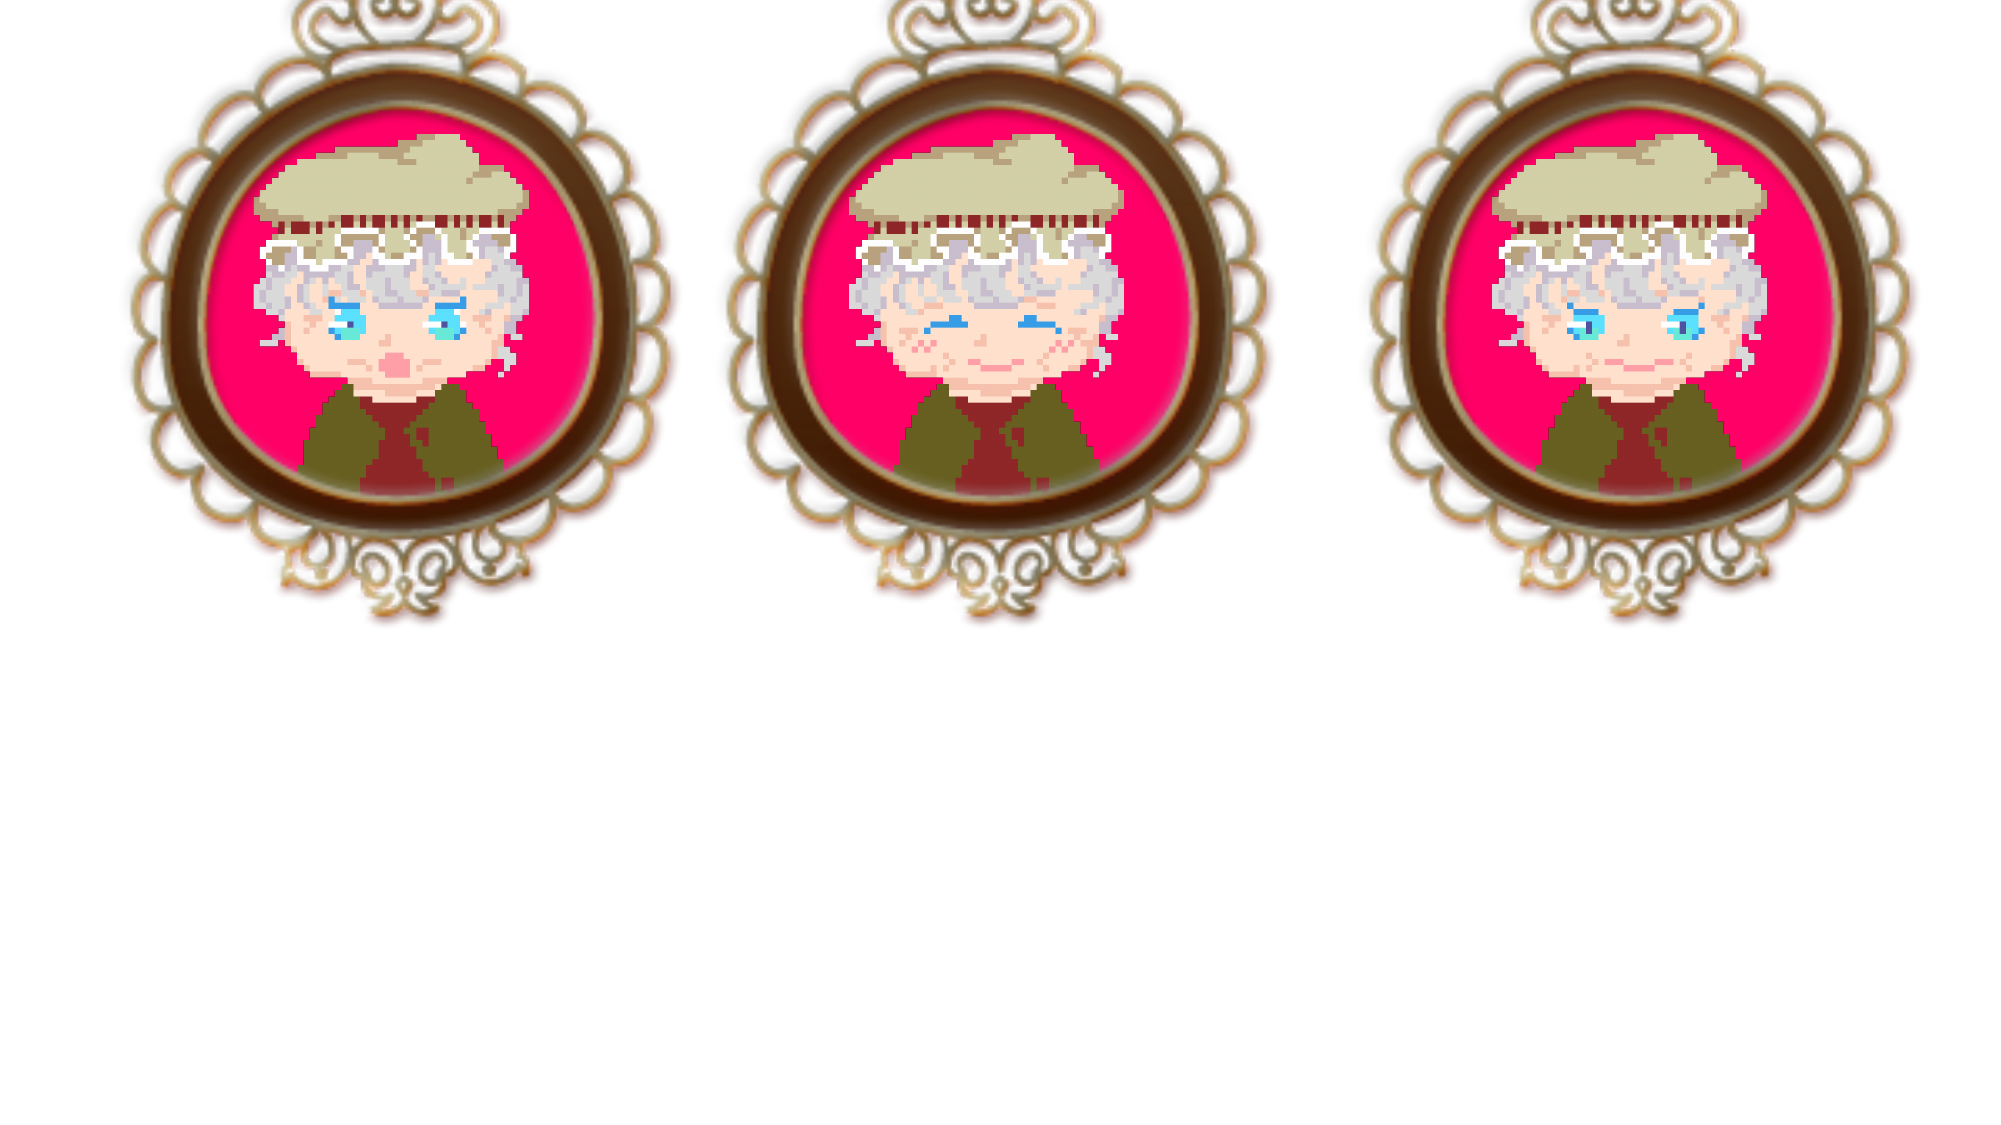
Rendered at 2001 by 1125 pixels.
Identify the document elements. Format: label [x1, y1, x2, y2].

text_box [105, 0, 701, 644]
text_box [701, 0, 1297, 644]
text_box [1344, 0, 1940, 644]
